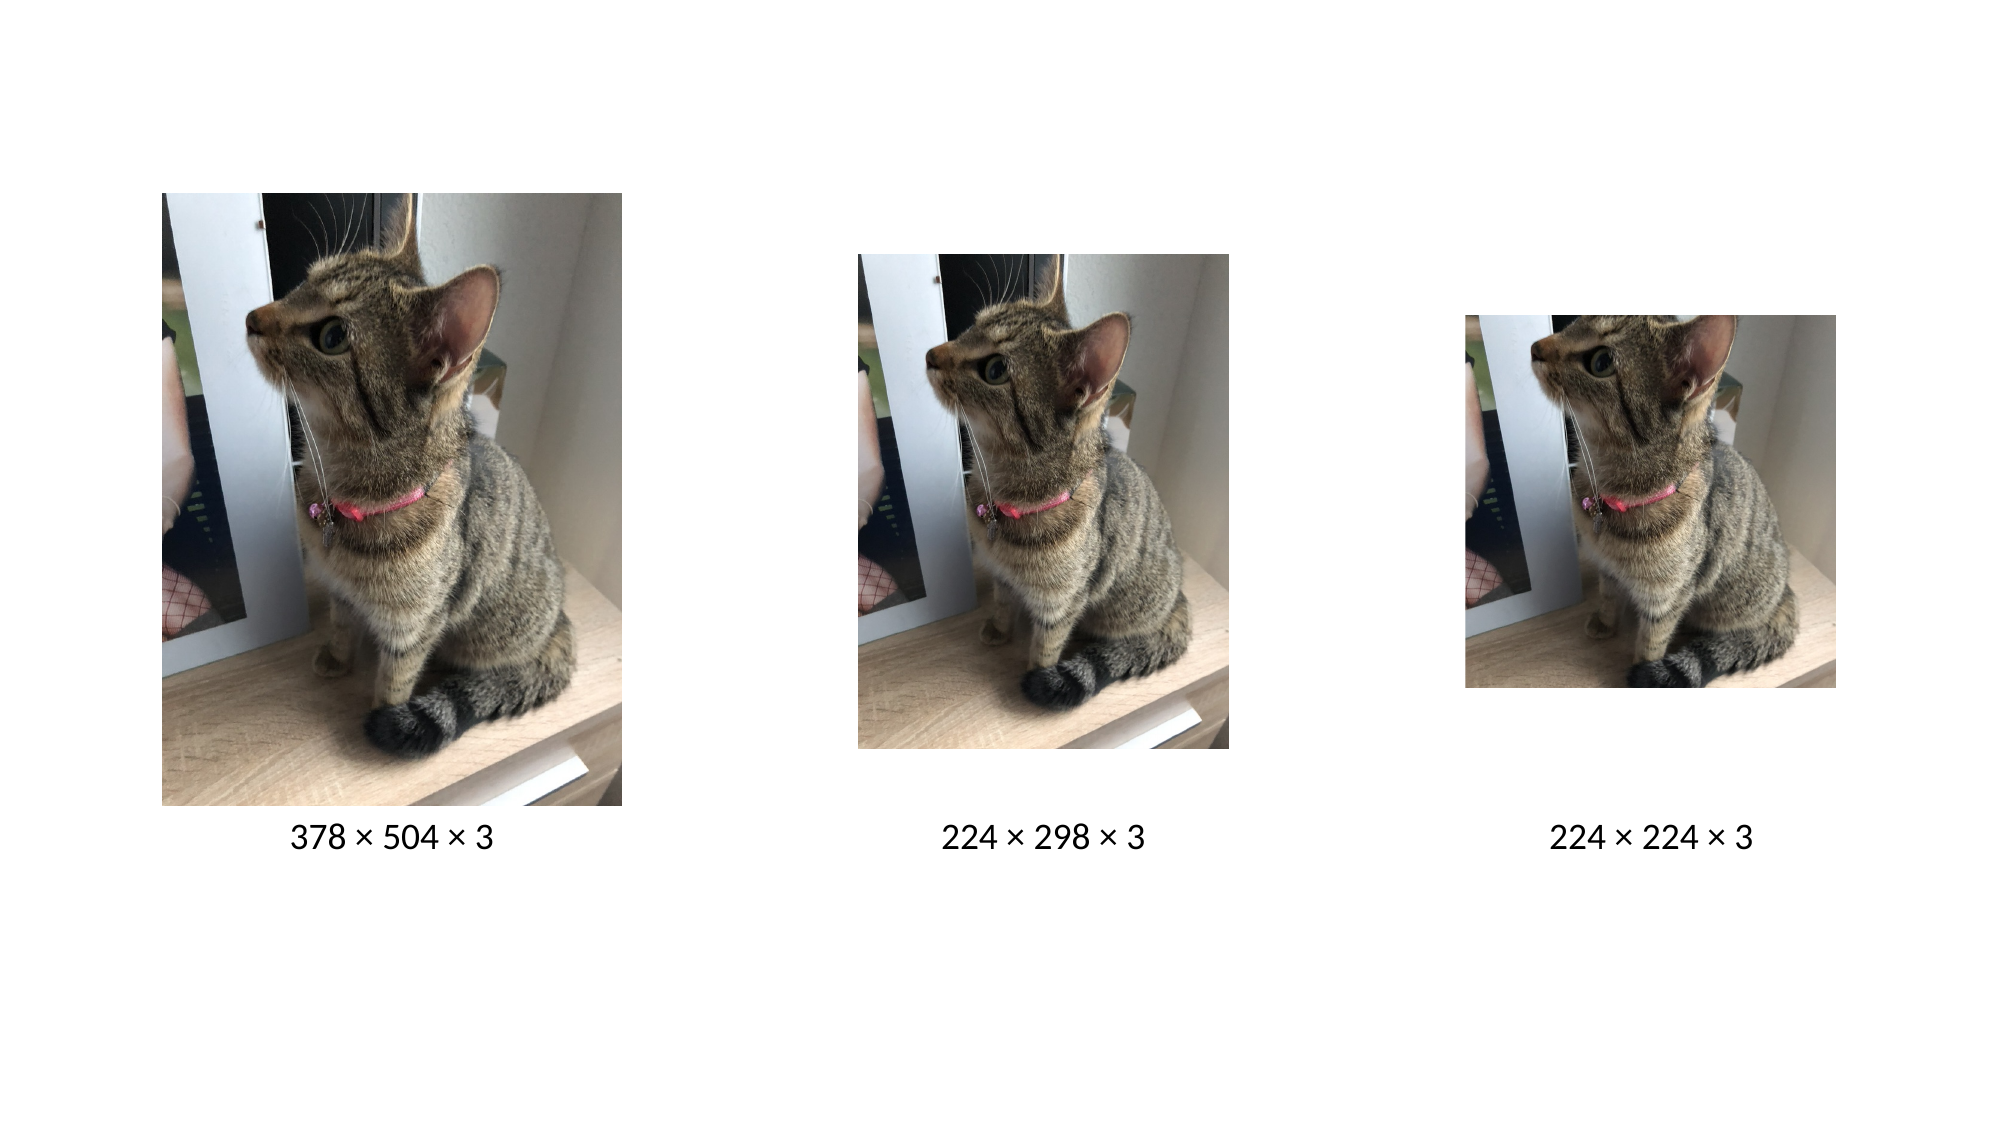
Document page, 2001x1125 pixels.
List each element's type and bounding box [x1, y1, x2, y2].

text_box [162, 193, 1838, 866]
